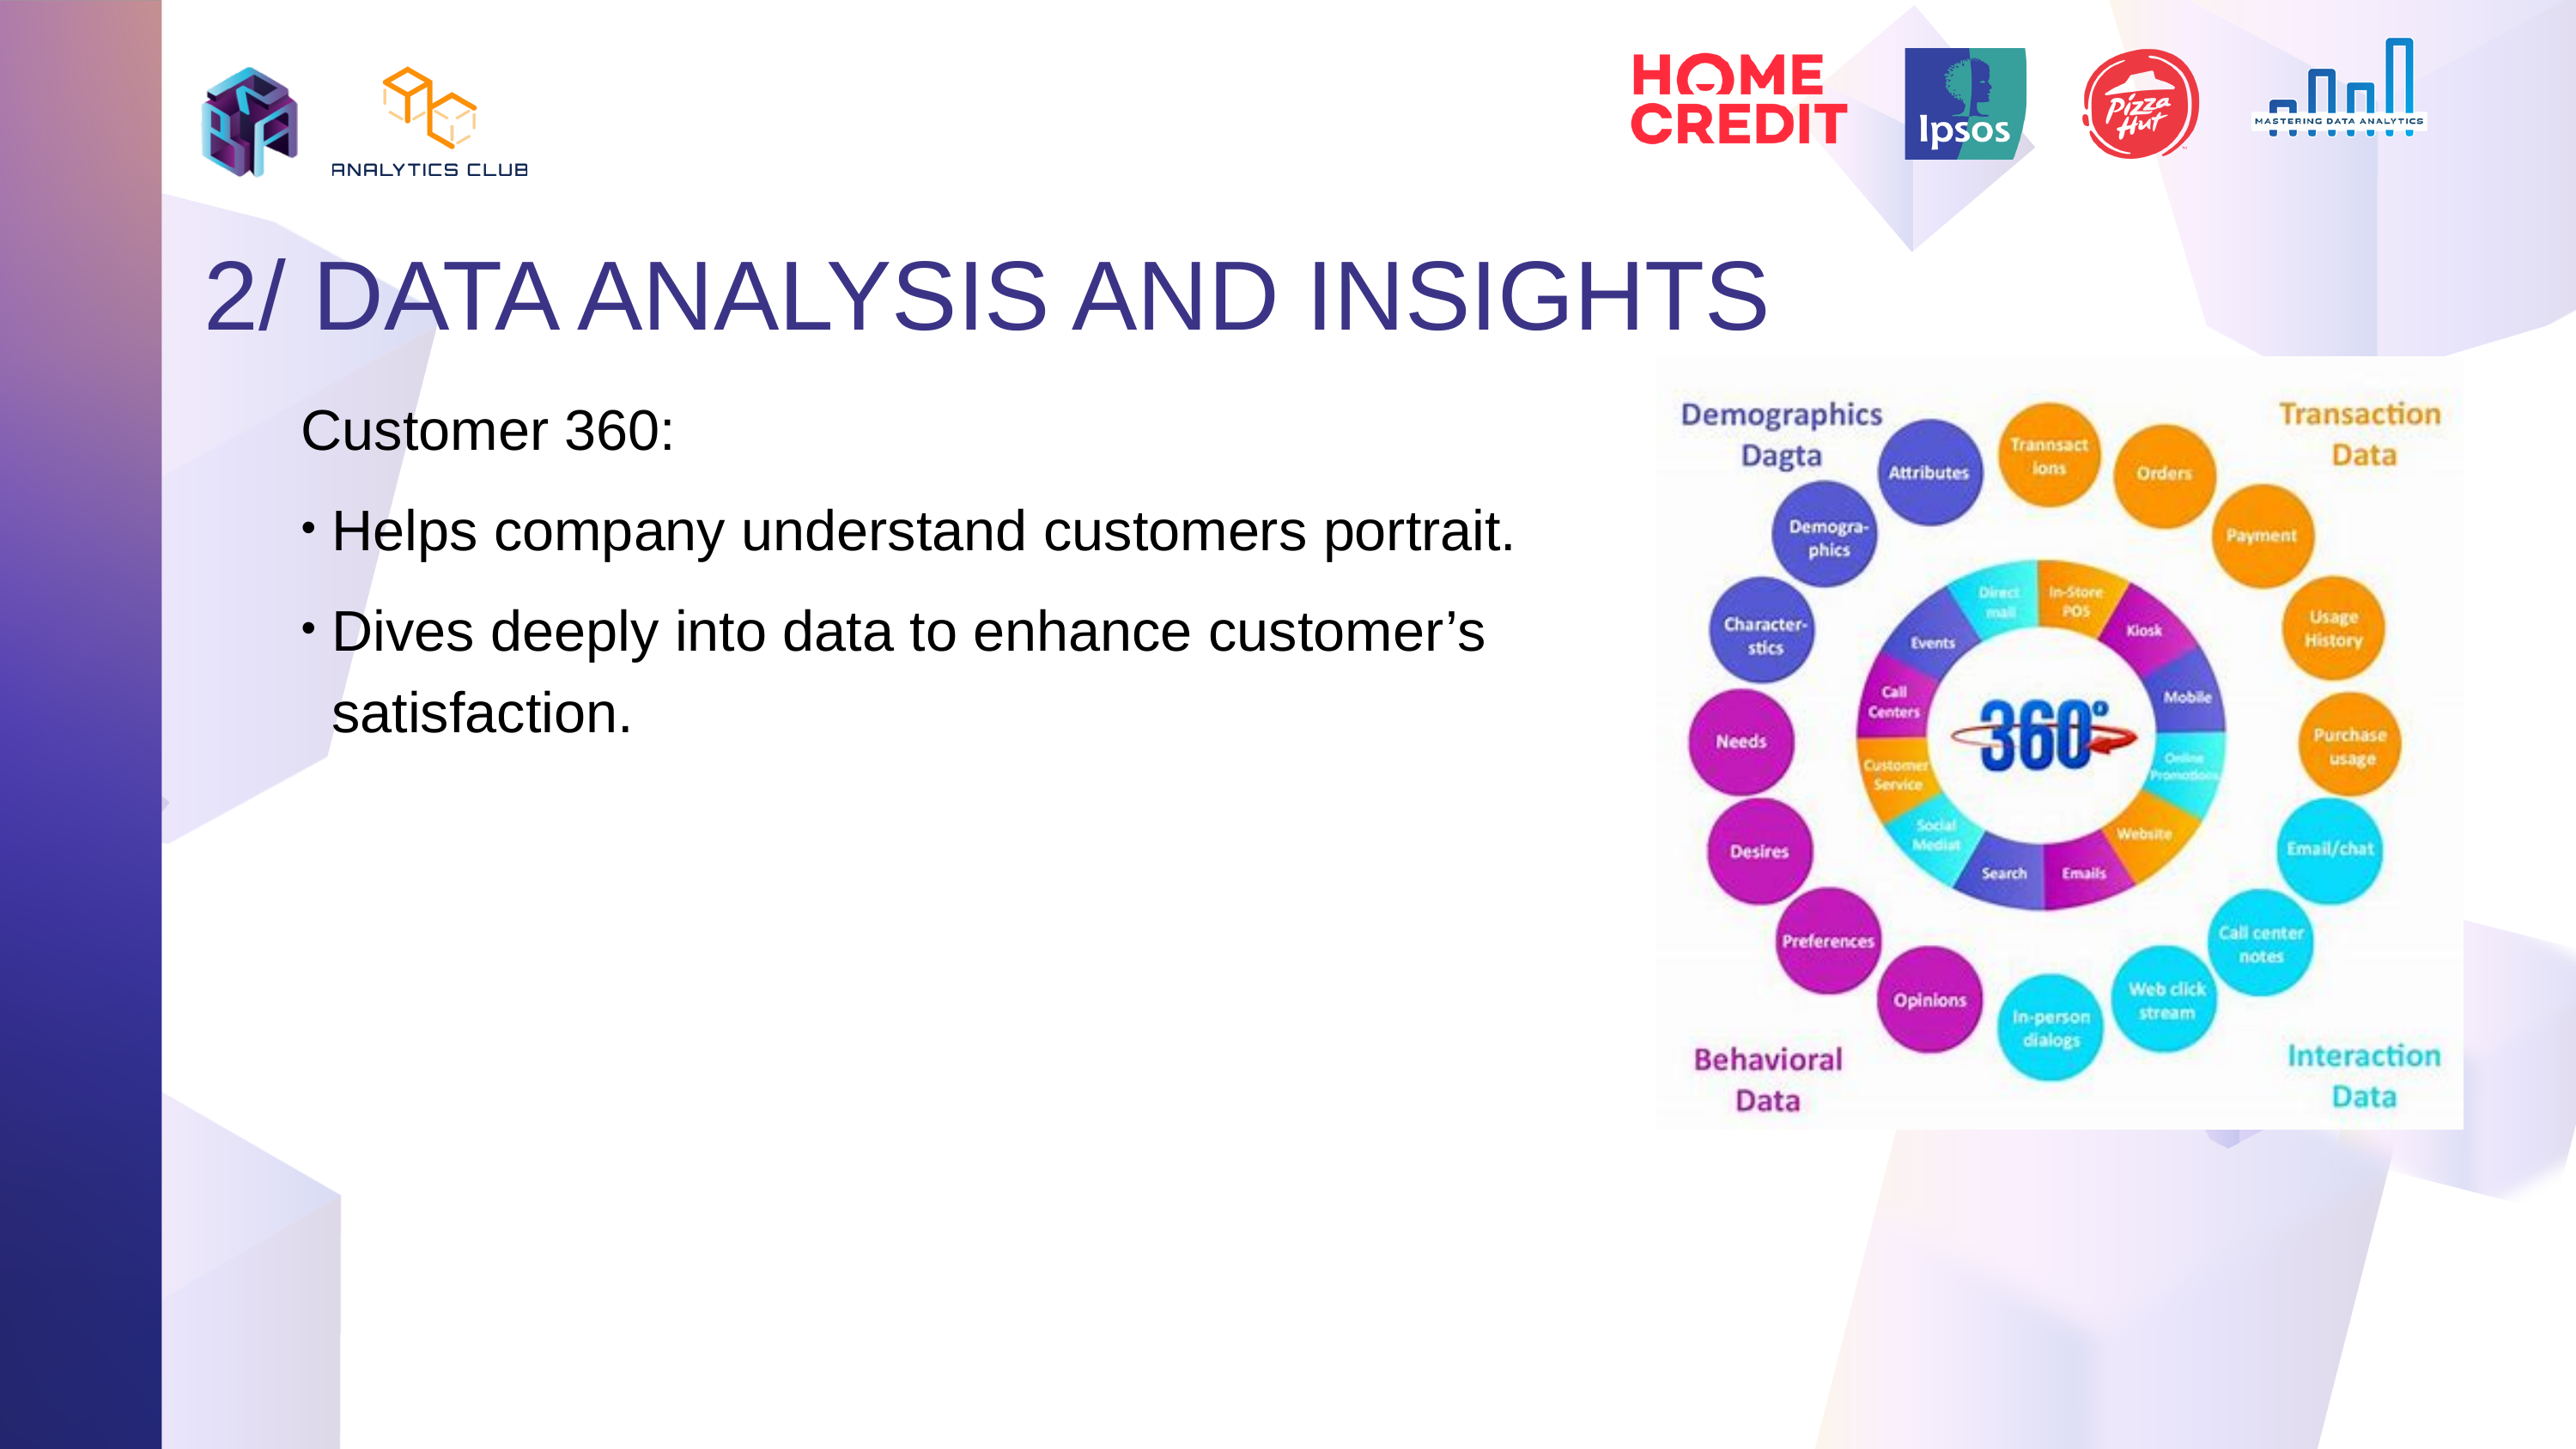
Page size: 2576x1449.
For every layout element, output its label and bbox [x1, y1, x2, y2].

text_box [0, 0, 2576, 1449]
picture [1656, 356, 2464, 1130]
